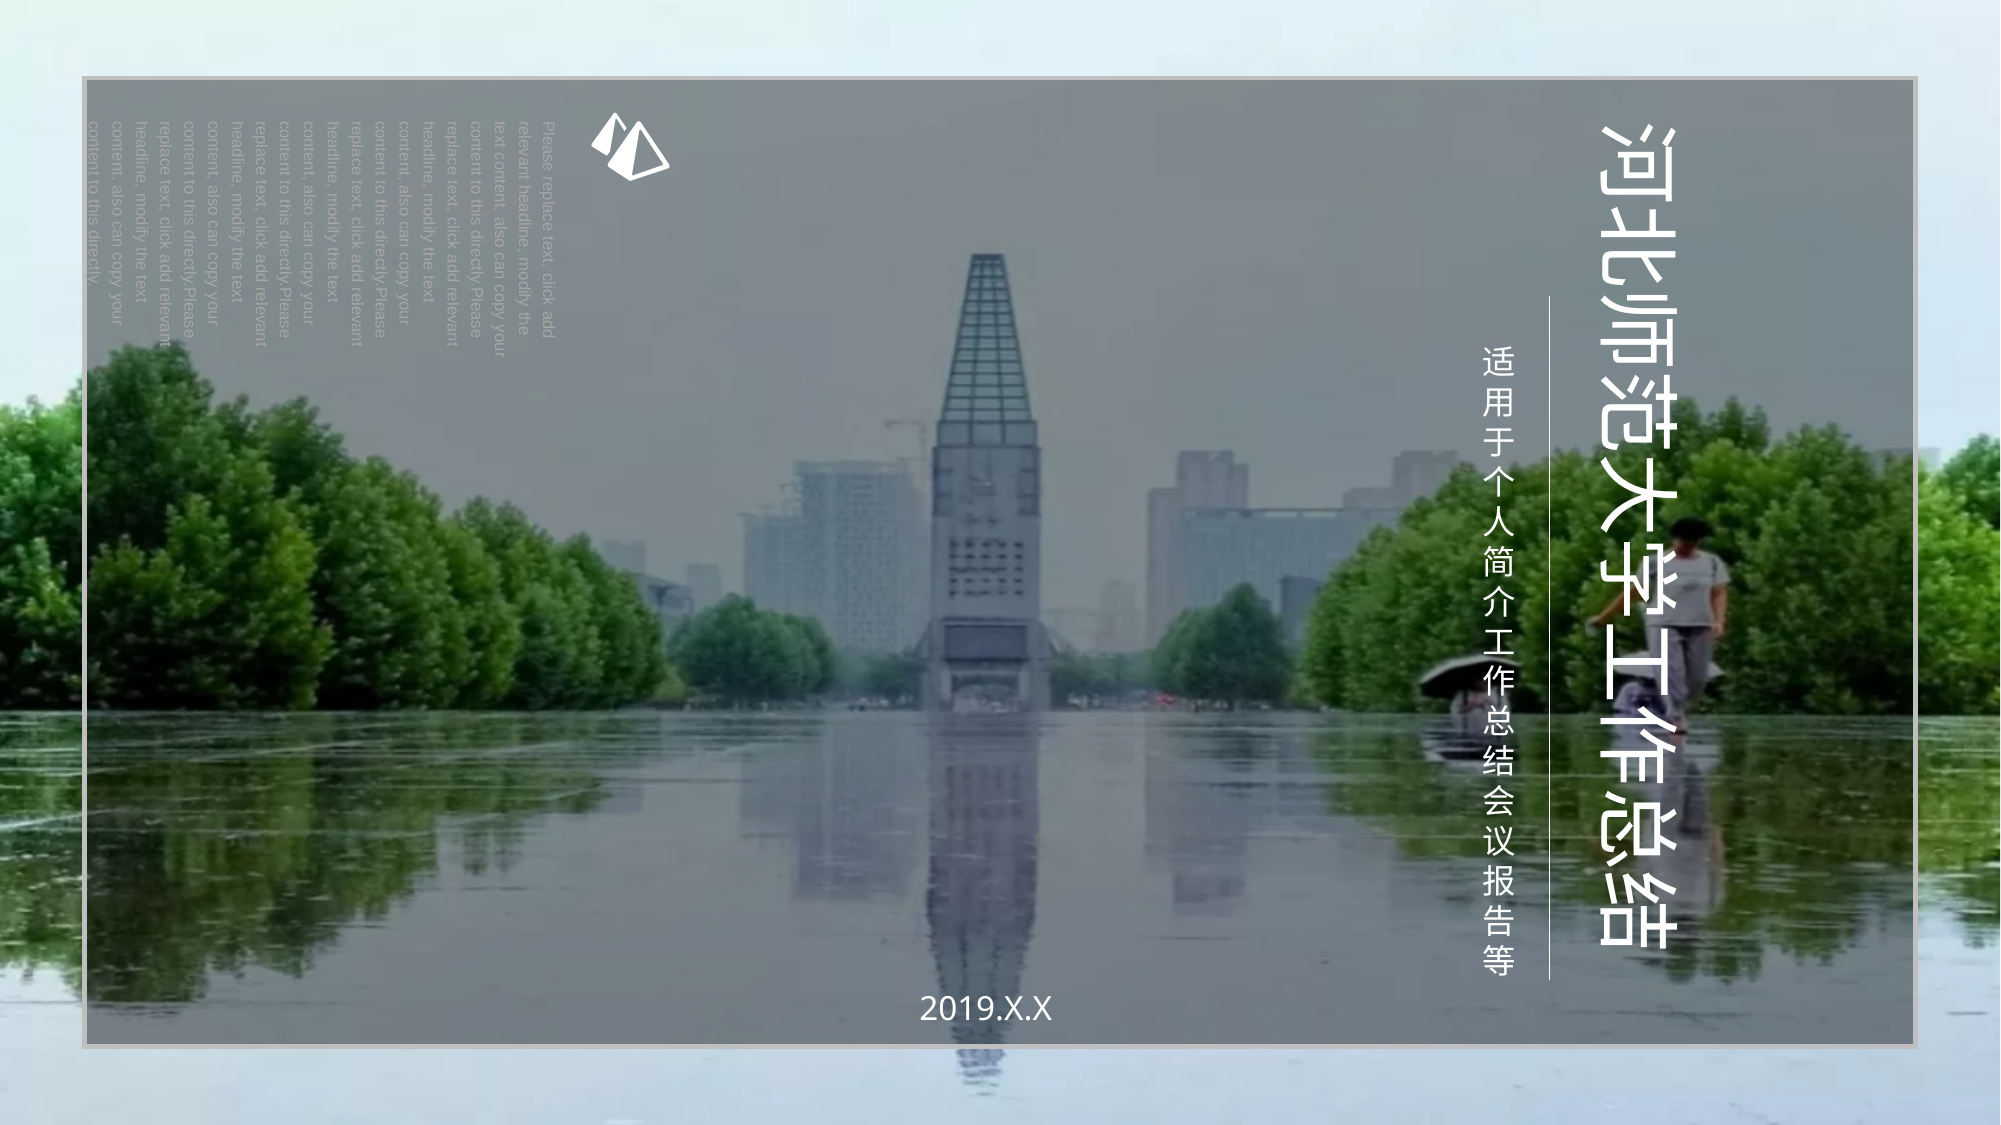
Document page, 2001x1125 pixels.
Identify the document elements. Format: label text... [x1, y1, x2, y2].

picture [0, 0, 2001, 1125]
text_box [606, 120, 671, 182]
text_box 河北师范大学工作总结 [1566, 106, 1698, 1011]
text_box [590, 111, 628, 158]
text_box Please replace text, click add relevant headline, modify the text content, also can copy your content to this directly.Please replace text, click add relevant headline, modify the text content, also can copy your content to this directly.Please replace text, click add relevant headline, modify the text content, also can copy your content to this directly.Please replace text, click add relevant headline, modify the text content, also can copy your content to this directly.Please replace text, click add relevant headline, modify the text content, also can copy your content to this directly. [104, 106, 572, 379]
text_box 适用于个人简介工作总结会议报告等 [1467, 333, 1521, 1011]
text_box 2019.X.X [831, 979, 1141, 1035]
text_box [83, 77, 1917, 1048]
